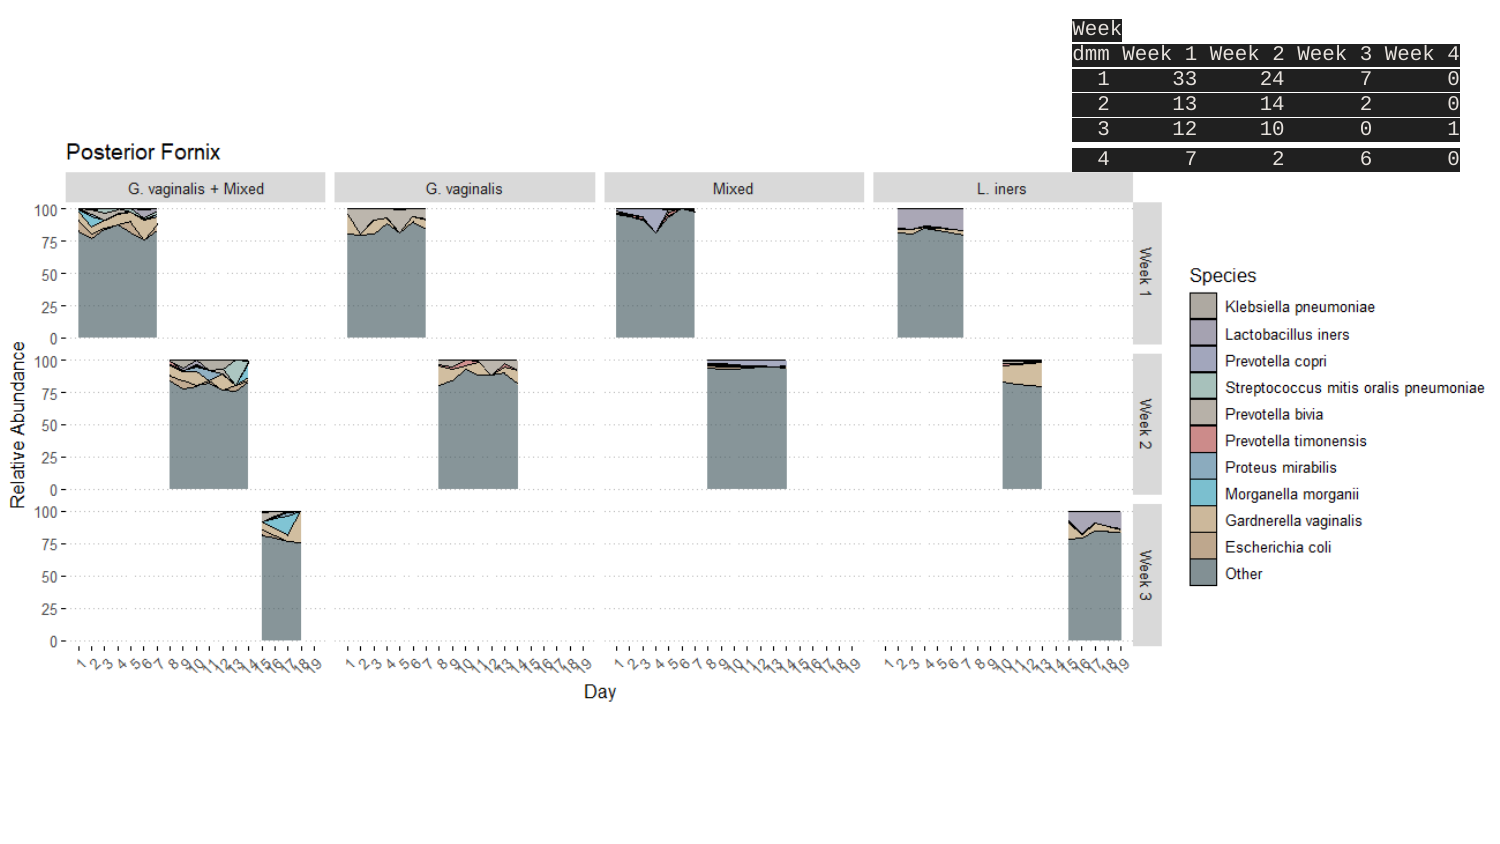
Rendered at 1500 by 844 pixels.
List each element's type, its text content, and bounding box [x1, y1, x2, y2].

text_box Week dmm Week 1 Week 2 Week 3 Week 4 1 33 24 7 0 2 13 14 2 0 3 12 10 0 1 4 7 2 6 0 [1057, 0, 1500, 132]
picture [0, 133, 1500, 711]
